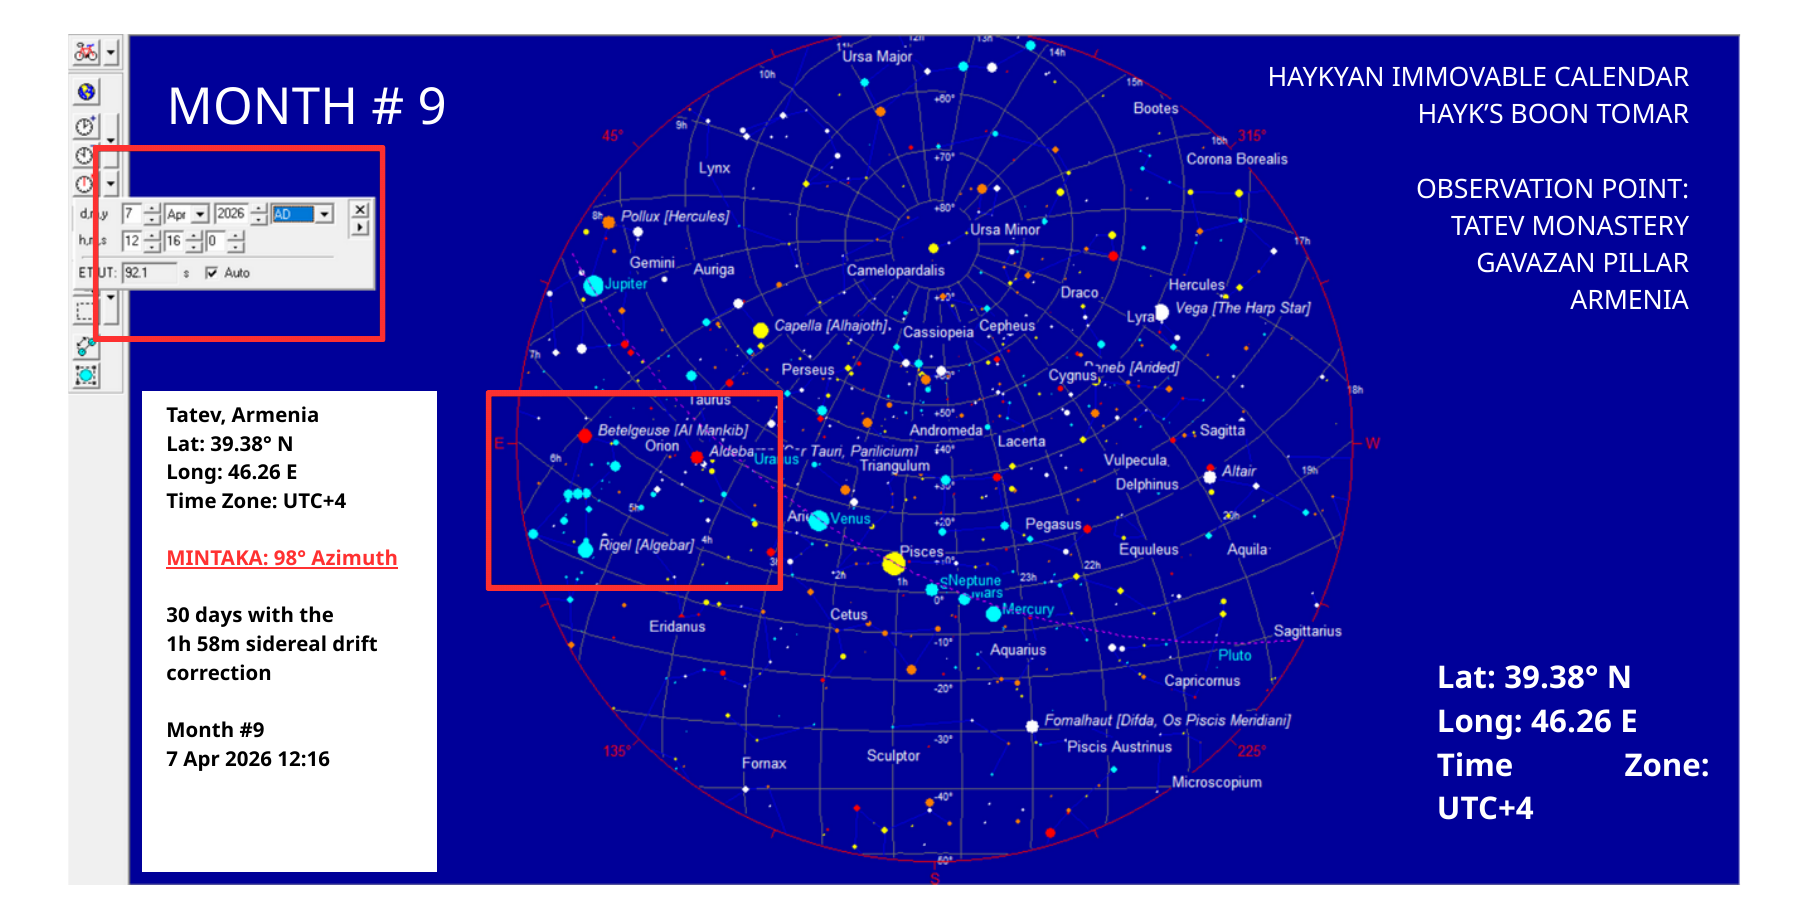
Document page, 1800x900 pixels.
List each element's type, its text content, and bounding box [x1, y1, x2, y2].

text_box MONTH # 9 [166, 63, 584, 135]
text_box [92, 145, 386, 342]
text_box Lat: 39.38° N Long: 46.26 E Time Zone: UTC+4 [1436, 651, 1710, 856]
text_box [68, 34, 1741, 885]
text_box [485, 390, 784, 591]
text_box HAYKYAN IMMOVABLE CALENDAR HAYK’S BOON TOMAR OBSERVATION POINT: TATEV MONASTERY GAVAZAN PILLAR ARMENIA [1222, 54, 1689, 353]
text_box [141, 390, 437, 873]
